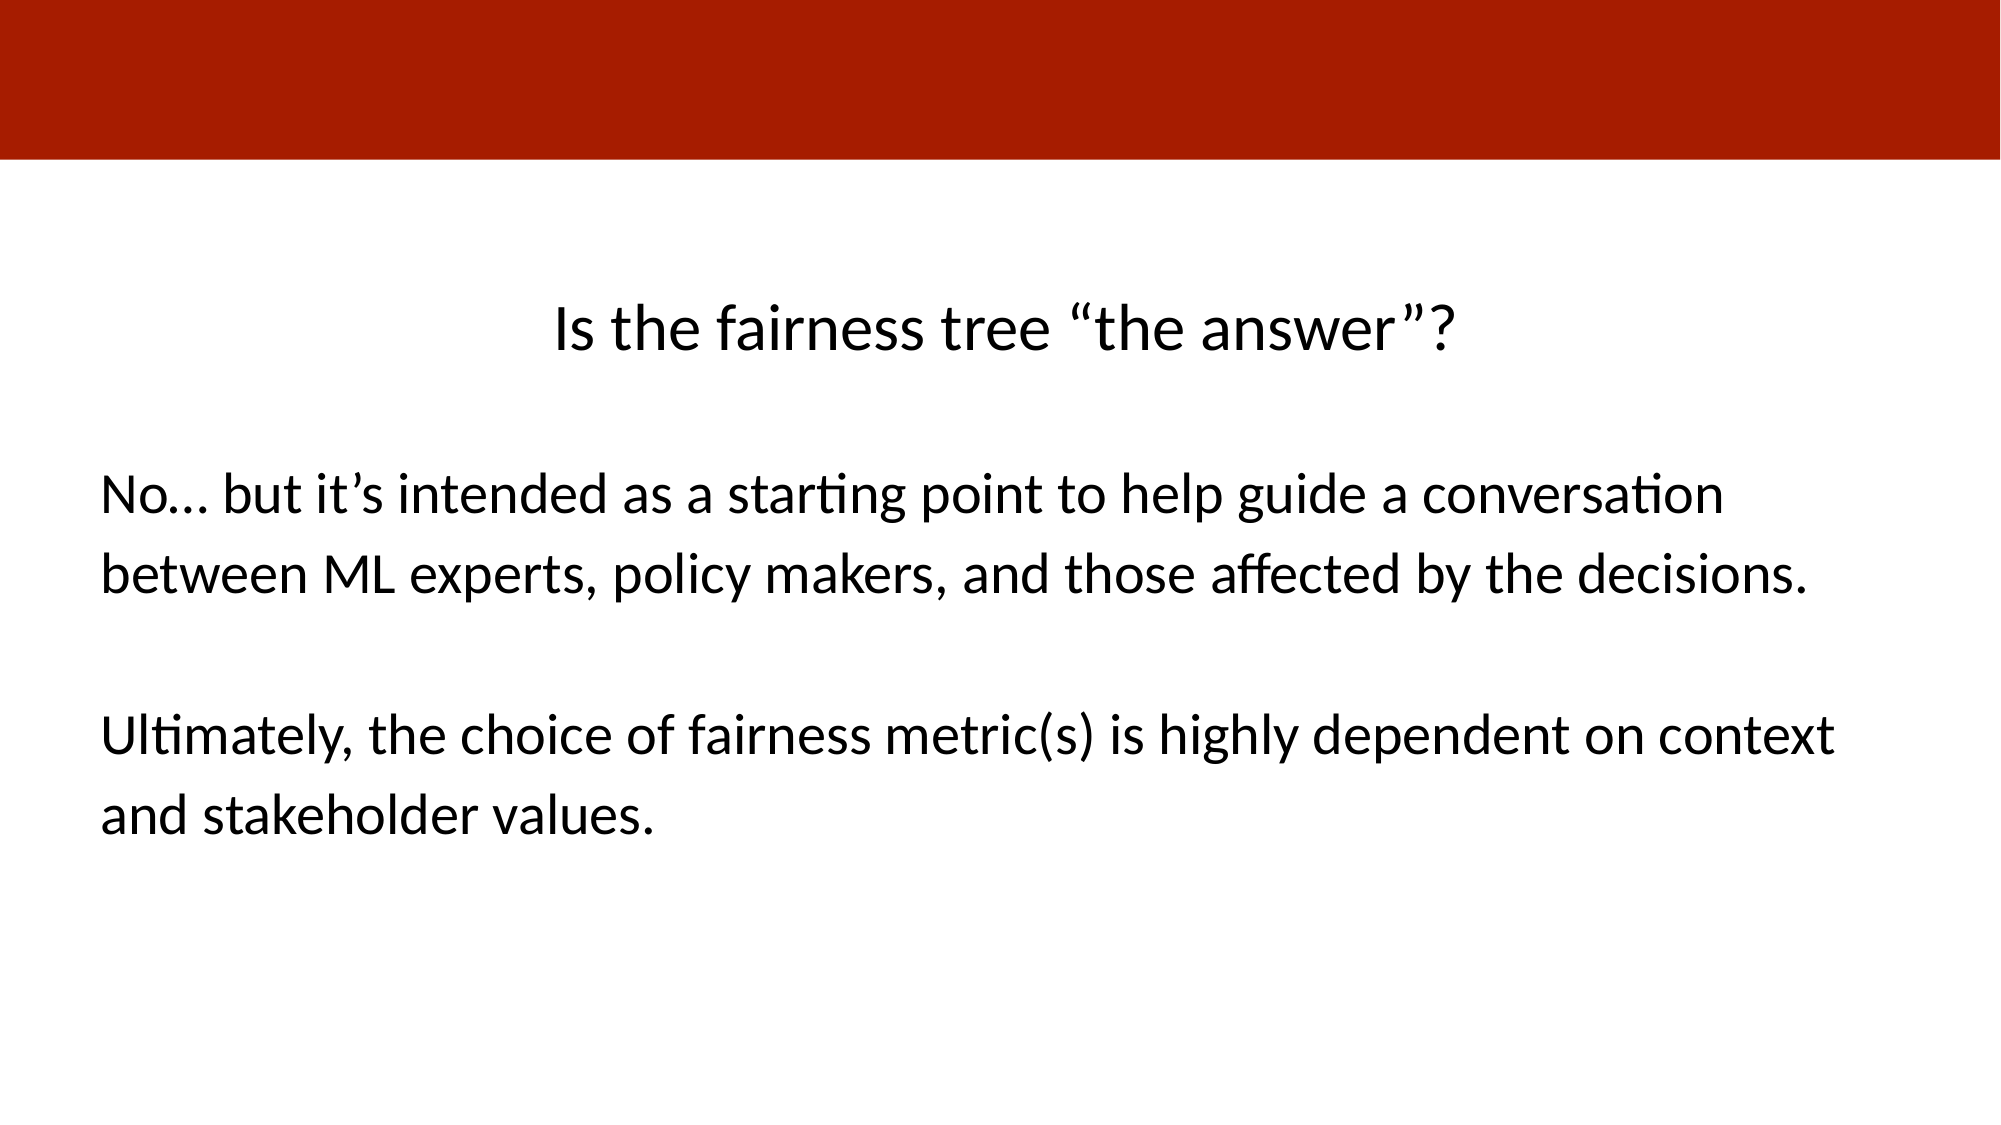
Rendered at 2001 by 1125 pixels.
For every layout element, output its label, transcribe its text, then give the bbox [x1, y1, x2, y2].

list Is the fairness tree “the answer”? No… but it’s intended as a starting point to help guide a conversation between ML experts, policy makers, and those affected by the decisions. Ultimately, the choice of fairness metric(s) is highly dependent on context and stakeholder values. [68, 252, 1932, 1000]
